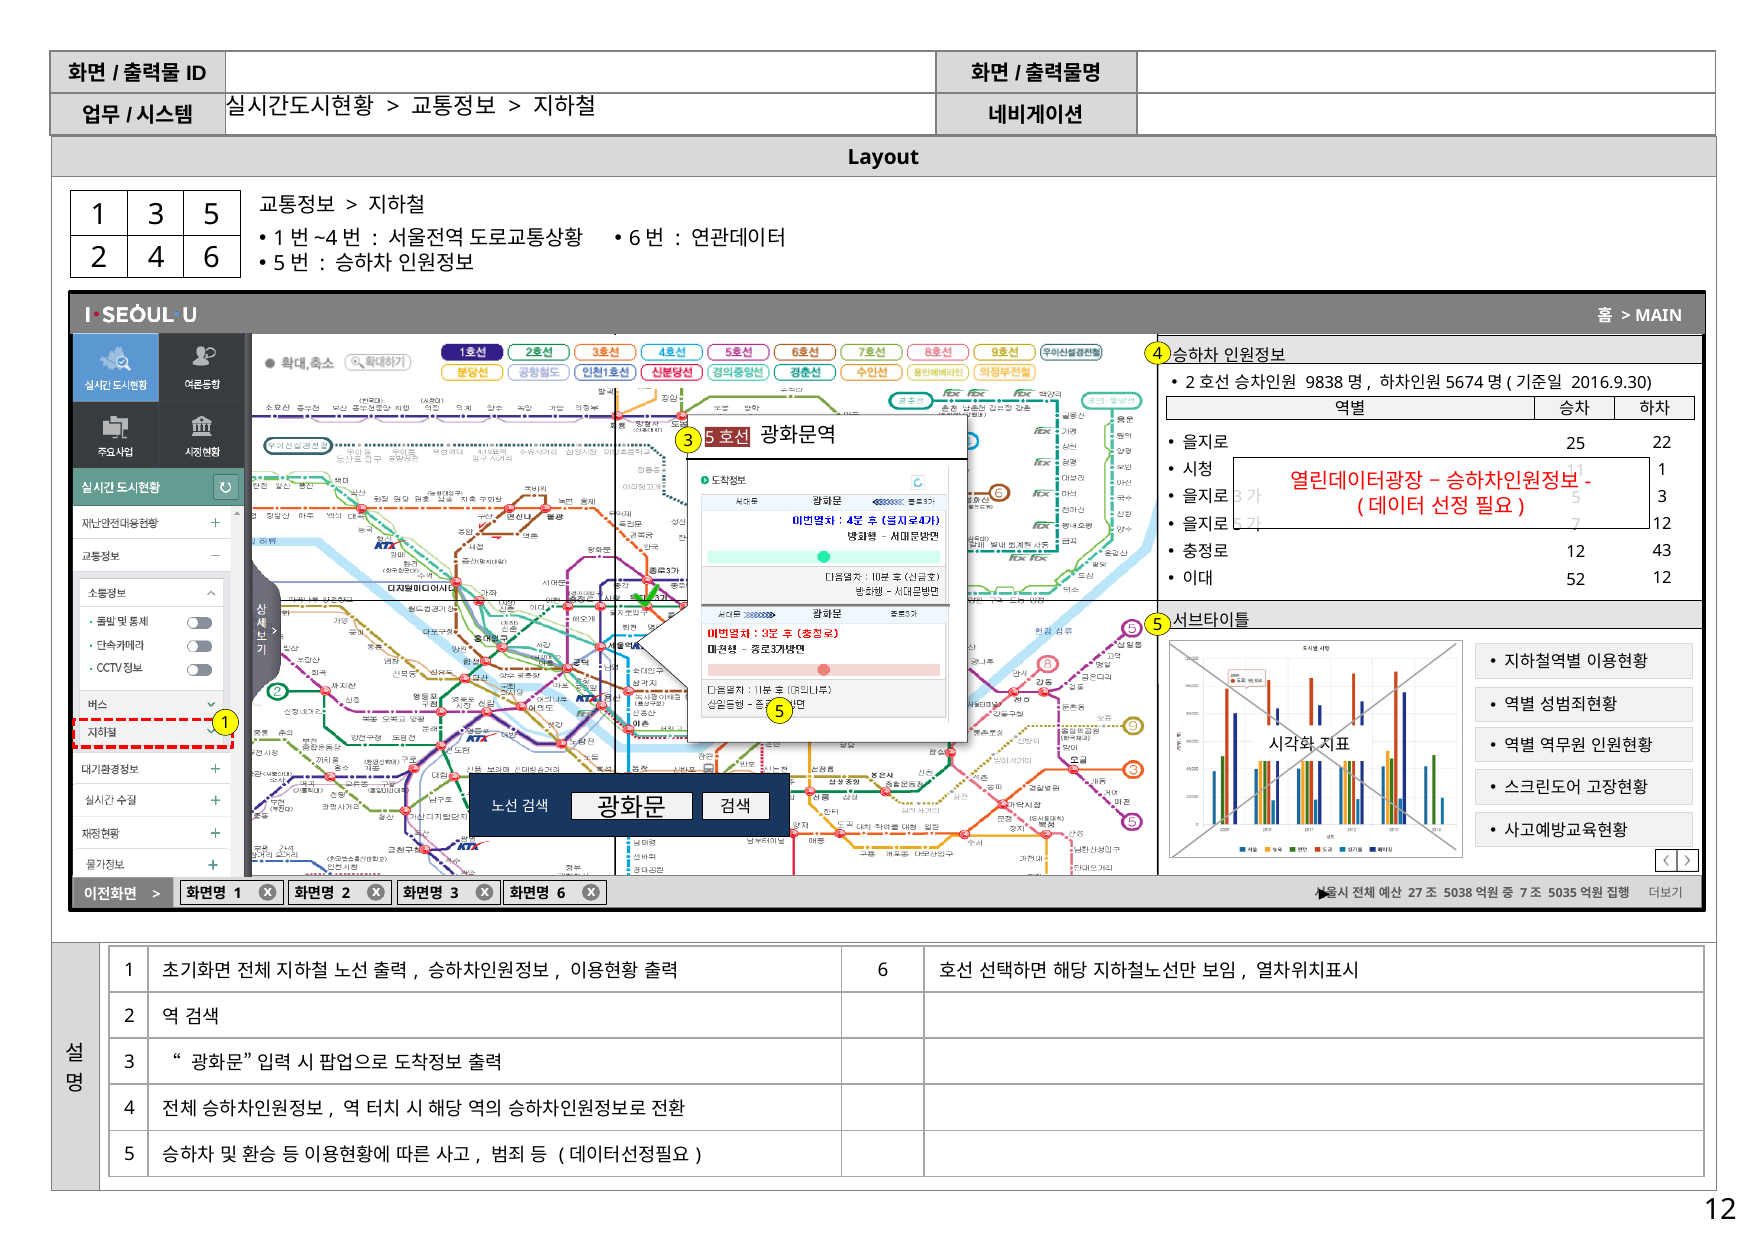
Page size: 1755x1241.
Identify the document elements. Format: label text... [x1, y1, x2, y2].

text_box 3 [126, 188, 181, 233]
text_box 6번 : 연관데이터 [599, 217, 1349, 257]
table_header 호선 선택하면 해당 지하철노선만 보임, 열차위치표시 [925, 947, 1703, 991]
table_cell 승하차 및 환승 등 이용현황에 따른 사고, 범죄 등 (데이터선정필요) [149, 1131, 841, 1176]
table_cell 5 [110, 1131, 147, 1176]
text_box 교통정보 > 지하철 [244, 183, 1704, 224]
table_cell 3 [110, 1039, 147, 1083]
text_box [468, 697, 793, 837]
table_cell [842, 1131, 923, 1176]
table_header 1 [110, 947, 147, 991]
table_cell “ 광화문” 입력 시 팝업으로 도착정보 출력 [149, 1039, 841, 1083]
text_box 1 [68, 188, 126, 233]
table_cell [925, 1039, 1703, 1083]
picture [72, 295, 314, 878]
text_box 4 [126, 233, 181, 280]
table_cell [842, 993, 923, 1037]
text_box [1169, 640, 1699, 873]
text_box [74, 783, 230, 817]
text_box 1번~4번 : 서울전역 도로교통상황 5번 : 승하차 인원정보 [244, 217, 748, 282]
table_cell [842, 1085, 923, 1130]
table_header 초기화면 전체 지하철 노선 출력, 승하차인원정보, 이용현황 출력 [149, 947, 841, 991]
table_cell 4 [110, 1085, 147, 1130]
table_header 6 [842, 947, 923, 991]
table_cell [925, 1131, 1703, 1176]
table_cell [925, 993, 1703, 1037]
text_box 2 [68, 233, 126, 280]
text_box 실시간도시현황 > 교통정보 > 지하철 [211, 84, 612, 127]
table_cell 전체 승하차인원정보, 역 터치 시 해당 역의 승하차인원정보로 전환 [149, 1085, 841, 1130]
text_box 6 [181, 233, 242, 280]
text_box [68, 291, 1705, 911]
table_cell [925, 1085, 1703, 1130]
text_box 5 [181, 188, 242, 233]
table_cell 역 검색 [149, 993, 841, 1037]
table_cell [842, 1039, 923, 1083]
table_cell 2 [110, 993, 147, 1037]
